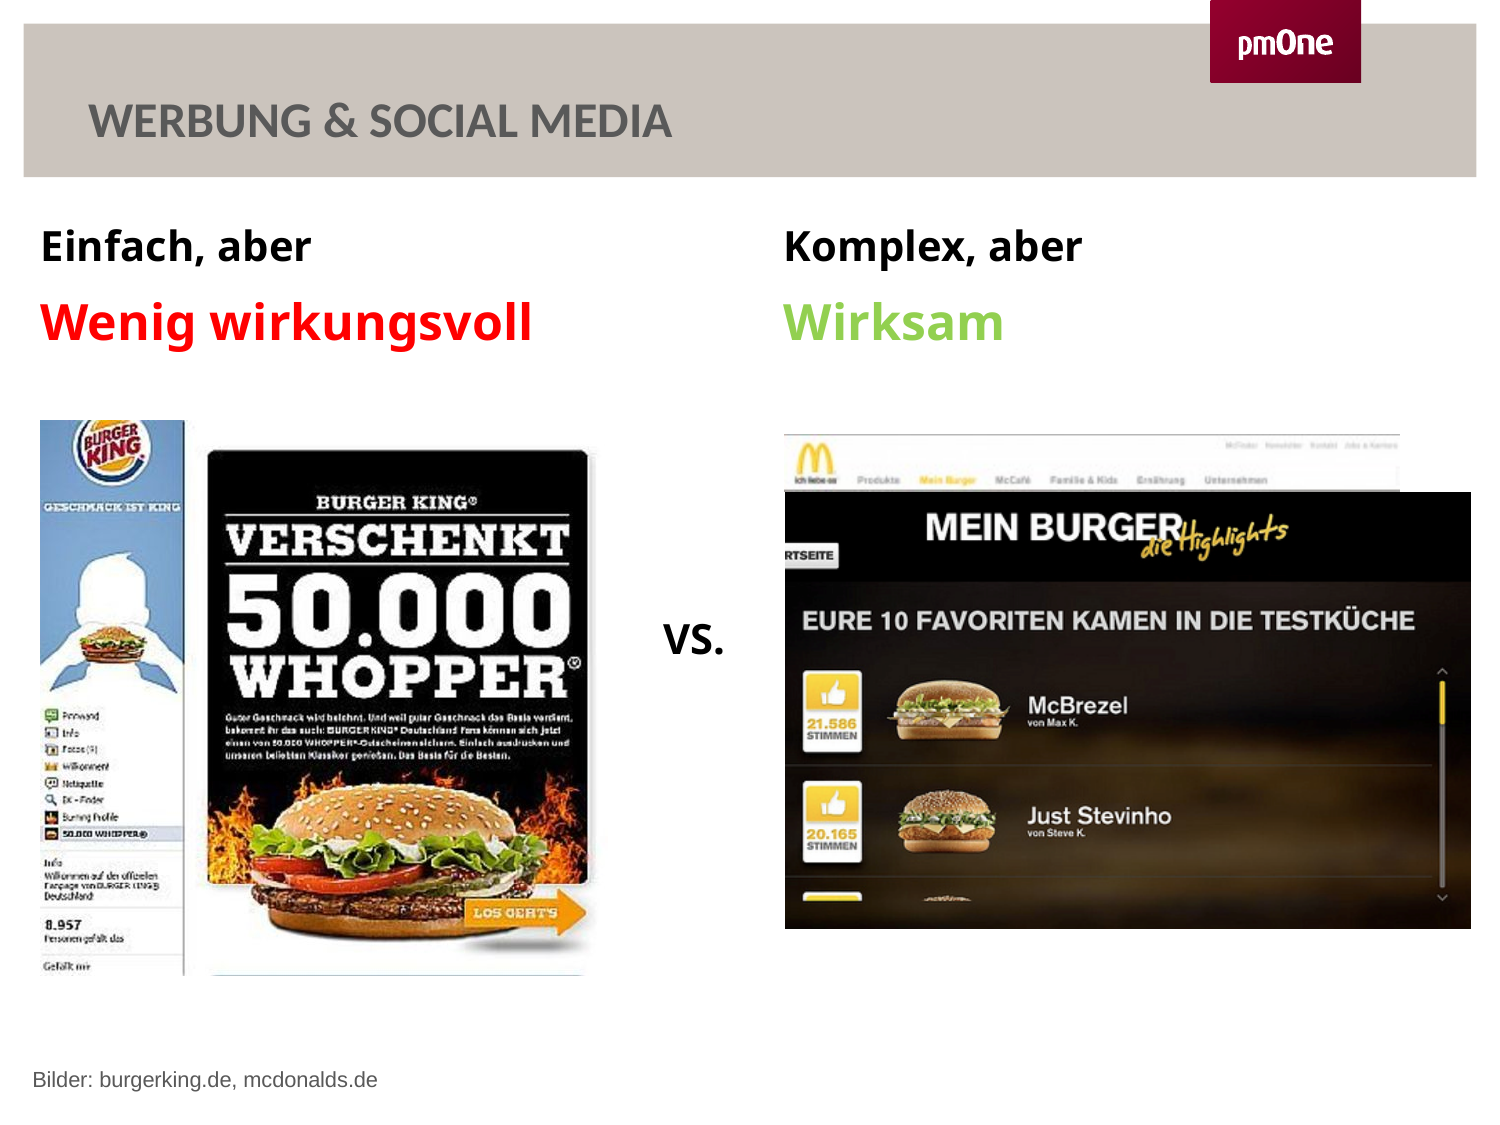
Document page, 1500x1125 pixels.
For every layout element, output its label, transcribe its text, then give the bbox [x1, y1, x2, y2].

text_box Komplex, aber Wirksam [783, 219, 1500, 385]
title Werbung & Social Media [88, 41, 1199, 148]
text_box Einfach, aber Wenig wirkungsvoll [40, 219, 762, 386]
text_box VS. [663, 613, 750, 779]
picture [784, 434, 1471, 929]
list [40, 420, 608, 977]
text_box Bilder: burgerking.de, mcdonalds.de [17, 1058, 1429, 1100]
